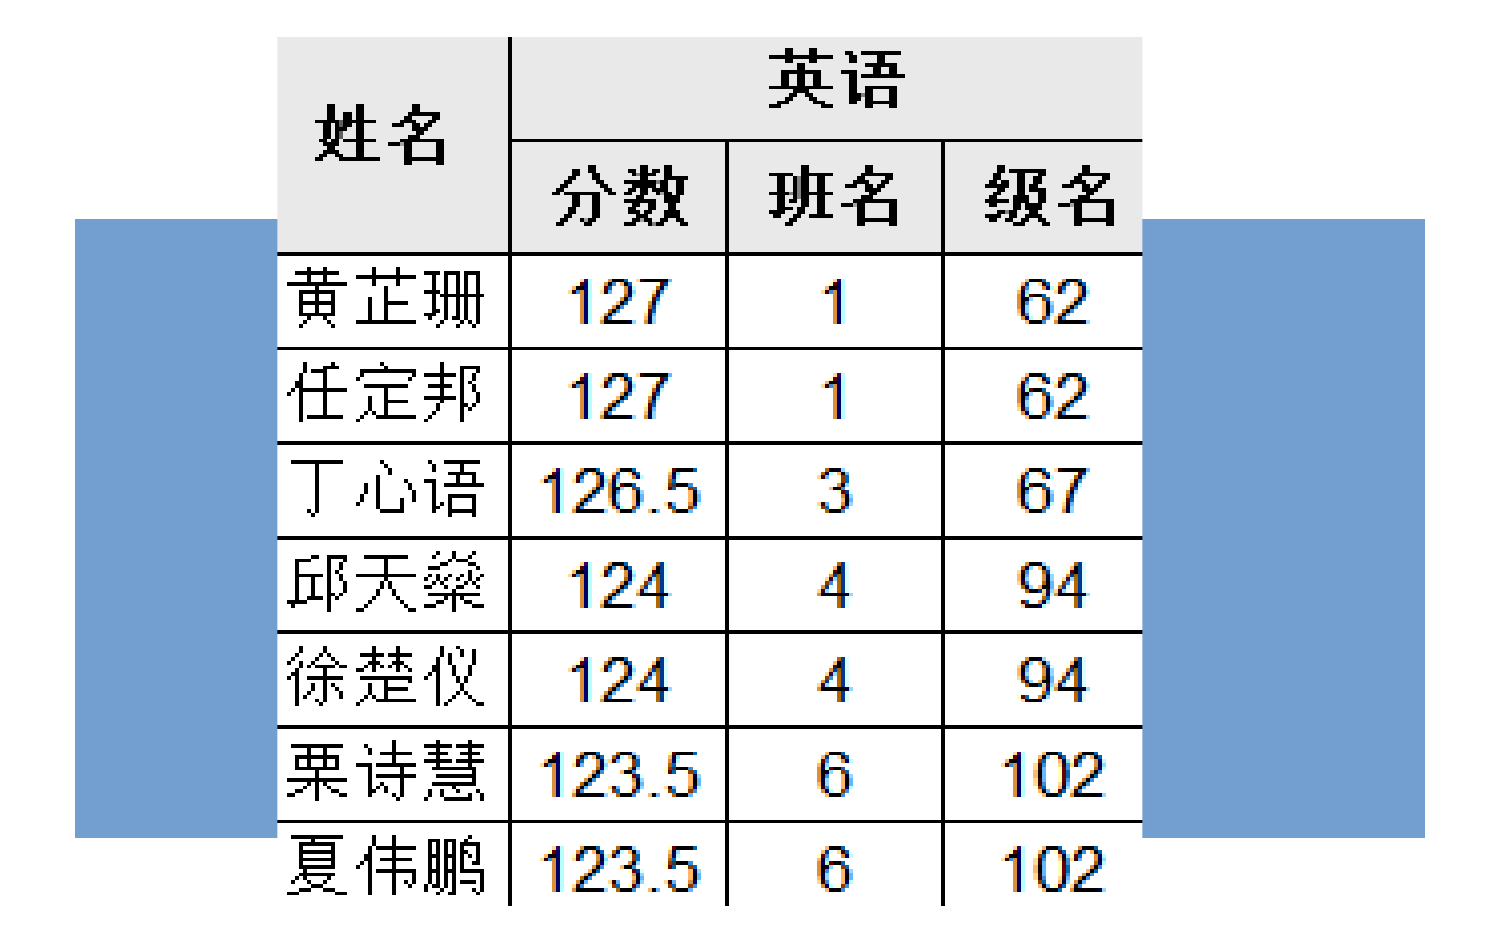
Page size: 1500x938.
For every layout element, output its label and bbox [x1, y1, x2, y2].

picture [277, 37, 1143, 906]
